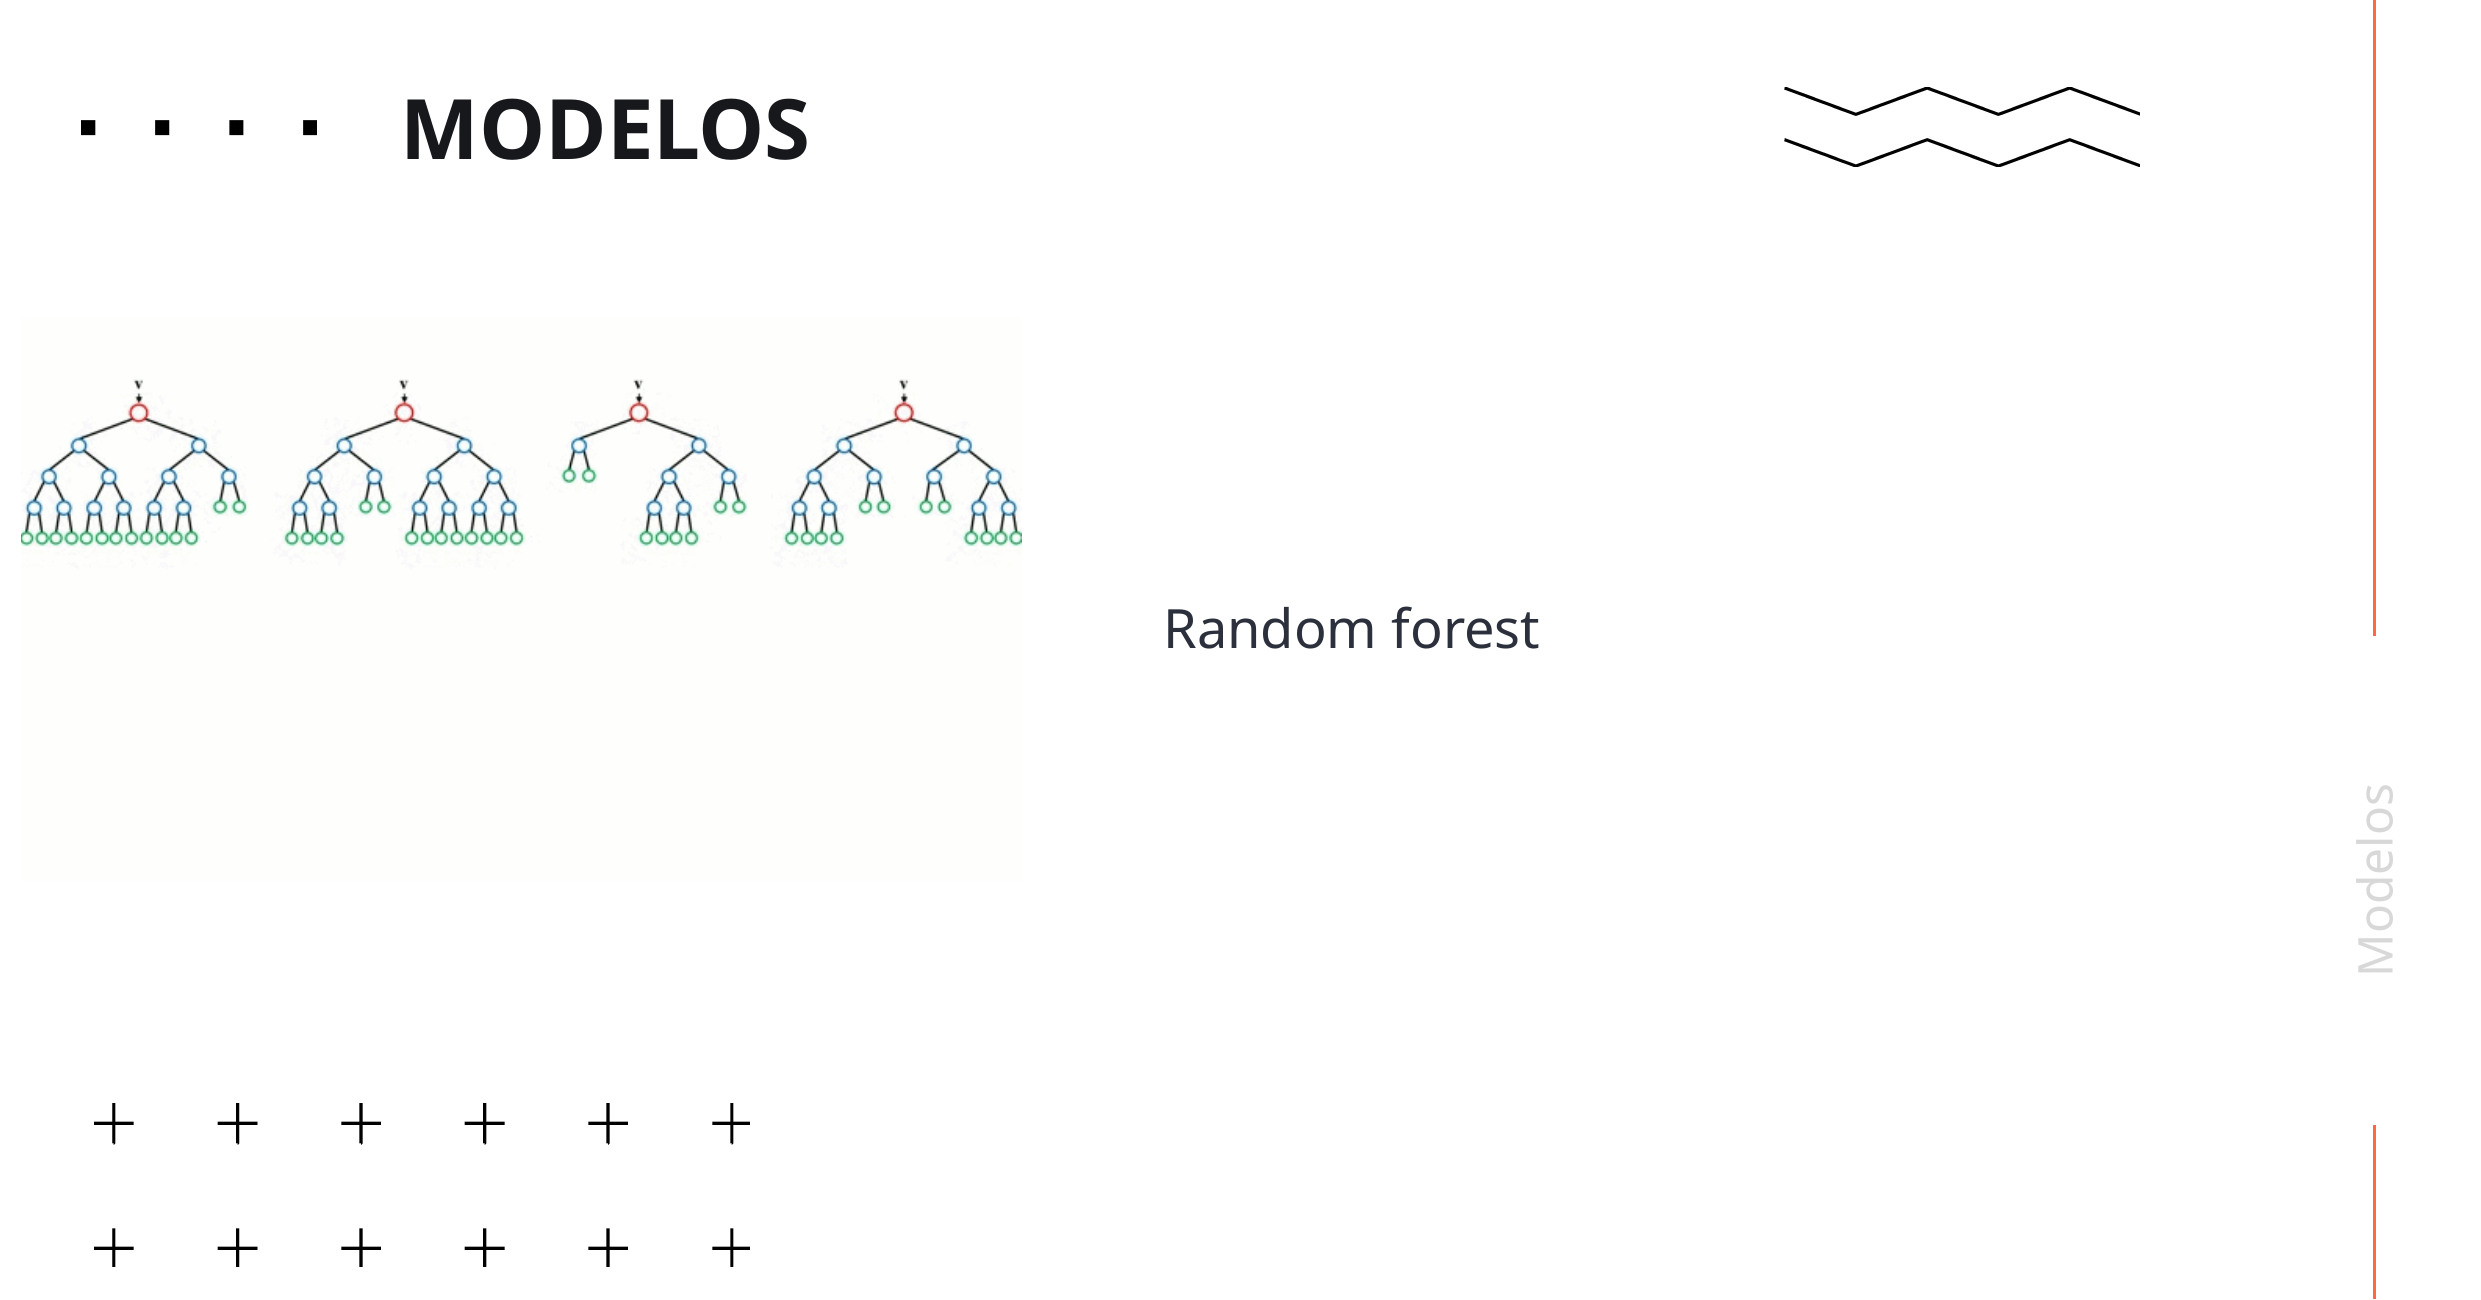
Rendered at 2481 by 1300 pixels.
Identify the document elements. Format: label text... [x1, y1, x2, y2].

picture [1784, 86, 2140, 167]
text_box Random forest [1139, 570, 2067, 1300]
text_box MODELOS [376, 67, 1889, 186]
text_box Modelos [2320, 633, 2429, 1128]
picture [94, 1103, 751, 1267]
picture [81, 116, 317, 138]
picture [21, 317, 1022, 881]
